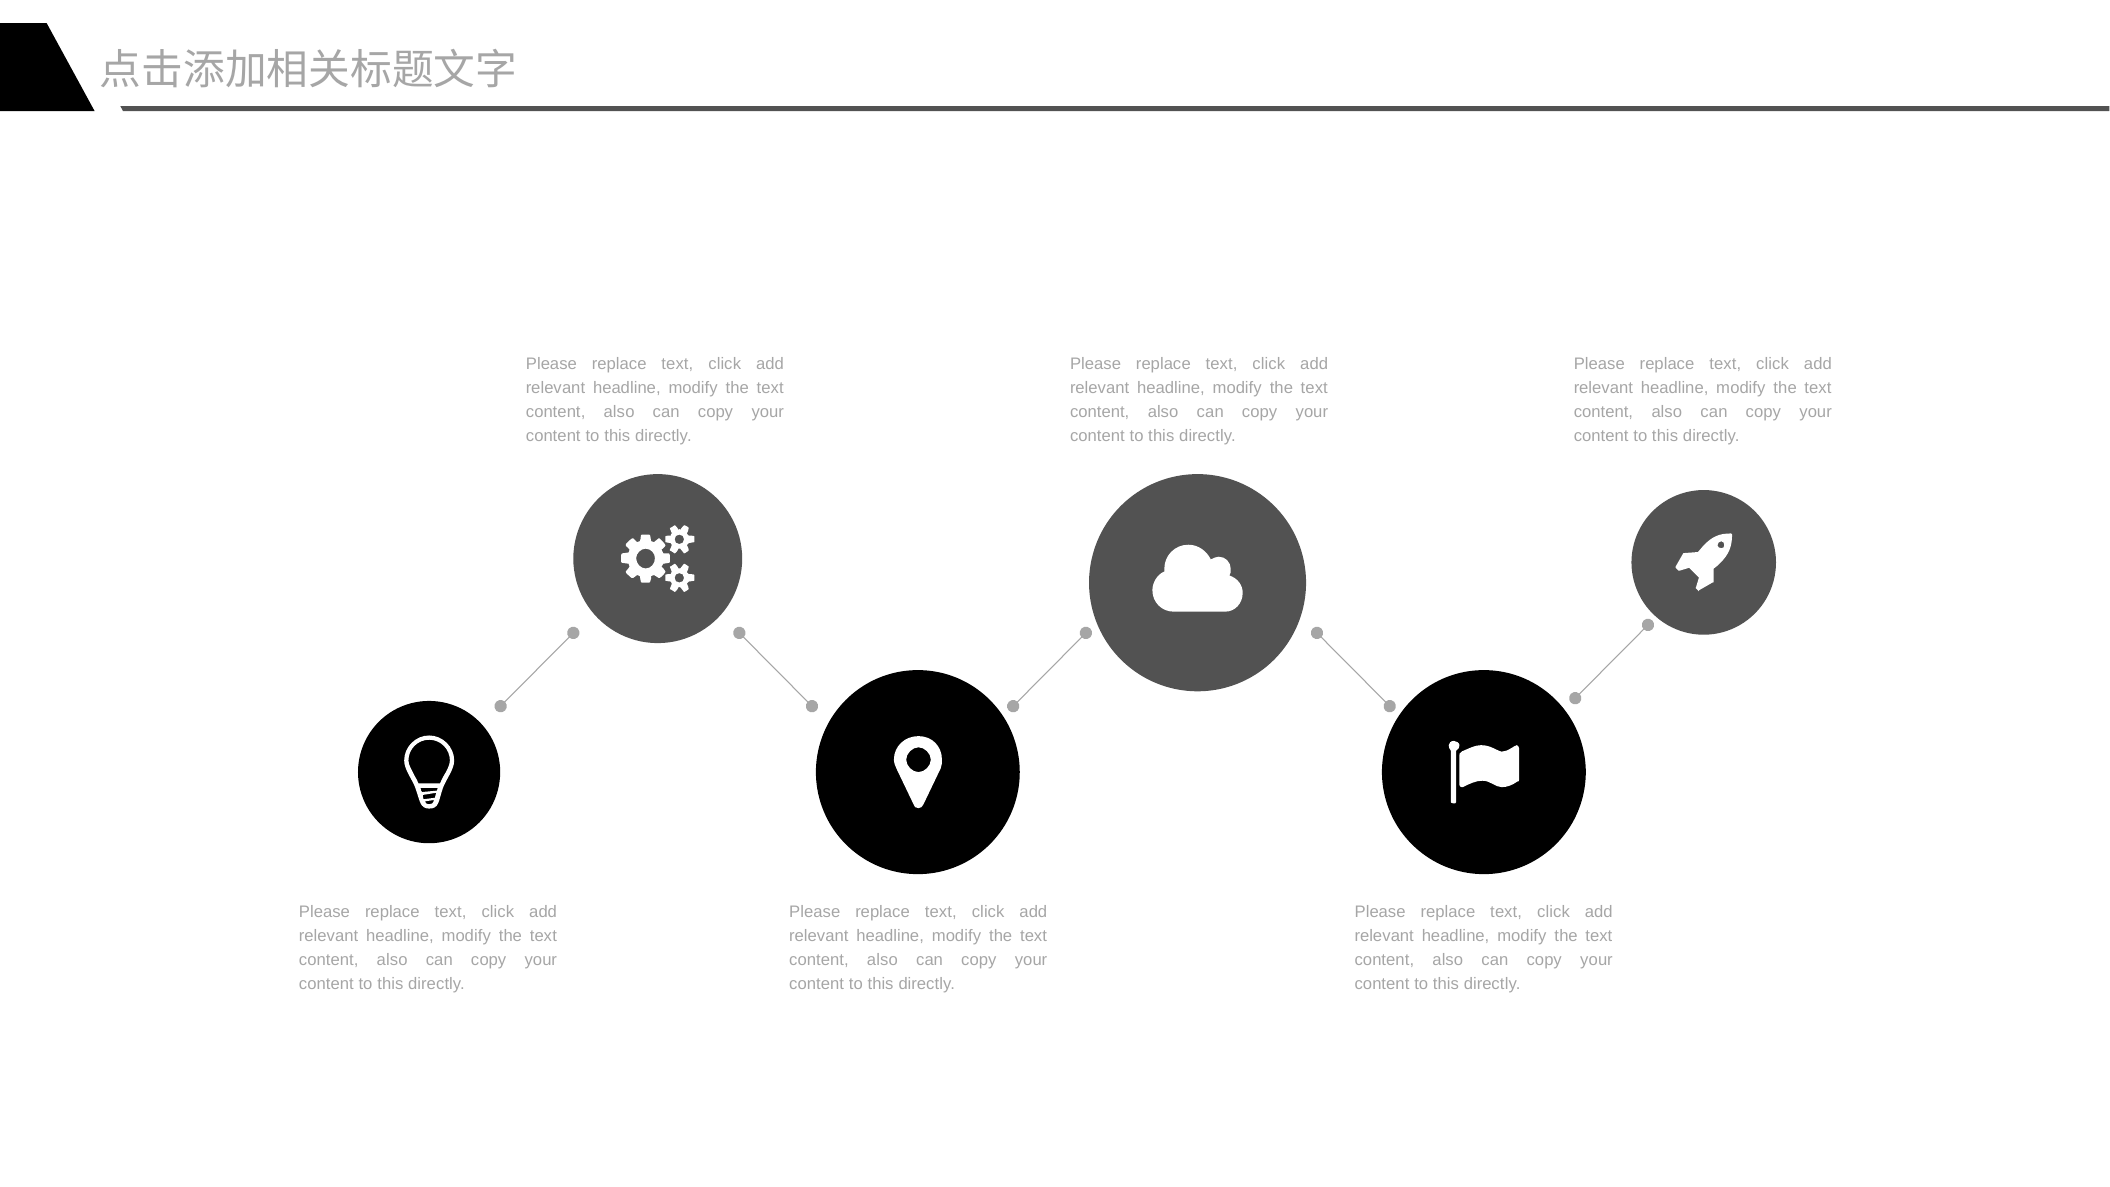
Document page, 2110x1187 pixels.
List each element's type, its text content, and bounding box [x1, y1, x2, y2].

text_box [815, 670, 1020, 875]
text_box Please replace text, click add relevant headline, modify the text content, also can copy your content to this directly. [525, 348, 785, 445]
text_box Please replace text, click add relevant headline, modify the text content, also can copy your content to this directly. [1069, 348, 1329, 445]
text_box [118, 104, 2110, 113]
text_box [357, 700, 501, 844]
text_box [1631, 490, 1776, 635]
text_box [1089, 474, 1307, 692]
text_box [500, 633, 574, 706]
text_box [738, 633, 813, 706]
text_box [0, 22, 97, 113]
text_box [1012, 633, 1087, 706]
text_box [1381, 670, 1586, 875]
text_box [1316, 633, 1391, 706]
text_box 点击添加相关标题文字 [99, 42, 603, 93]
text_box Please replace text, click add relevant headline, modify the text content, also can copy your content to this directly. [789, 896, 1048, 993]
text_box Please replace text, click add relevant headline, modify the text content, also can copy your content to this directly. [298, 896, 558, 993]
text_box Please replace text, click add relevant headline, modify the text content, also can copy your content to this directly. [1354, 896, 1614, 993]
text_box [1574, 625, 1649, 698]
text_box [573, 474, 743, 644]
text_box Please replace text, click add relevant headline, modify the text content, also can copy your content to this directly. [1573, 348, 1833, 445]
